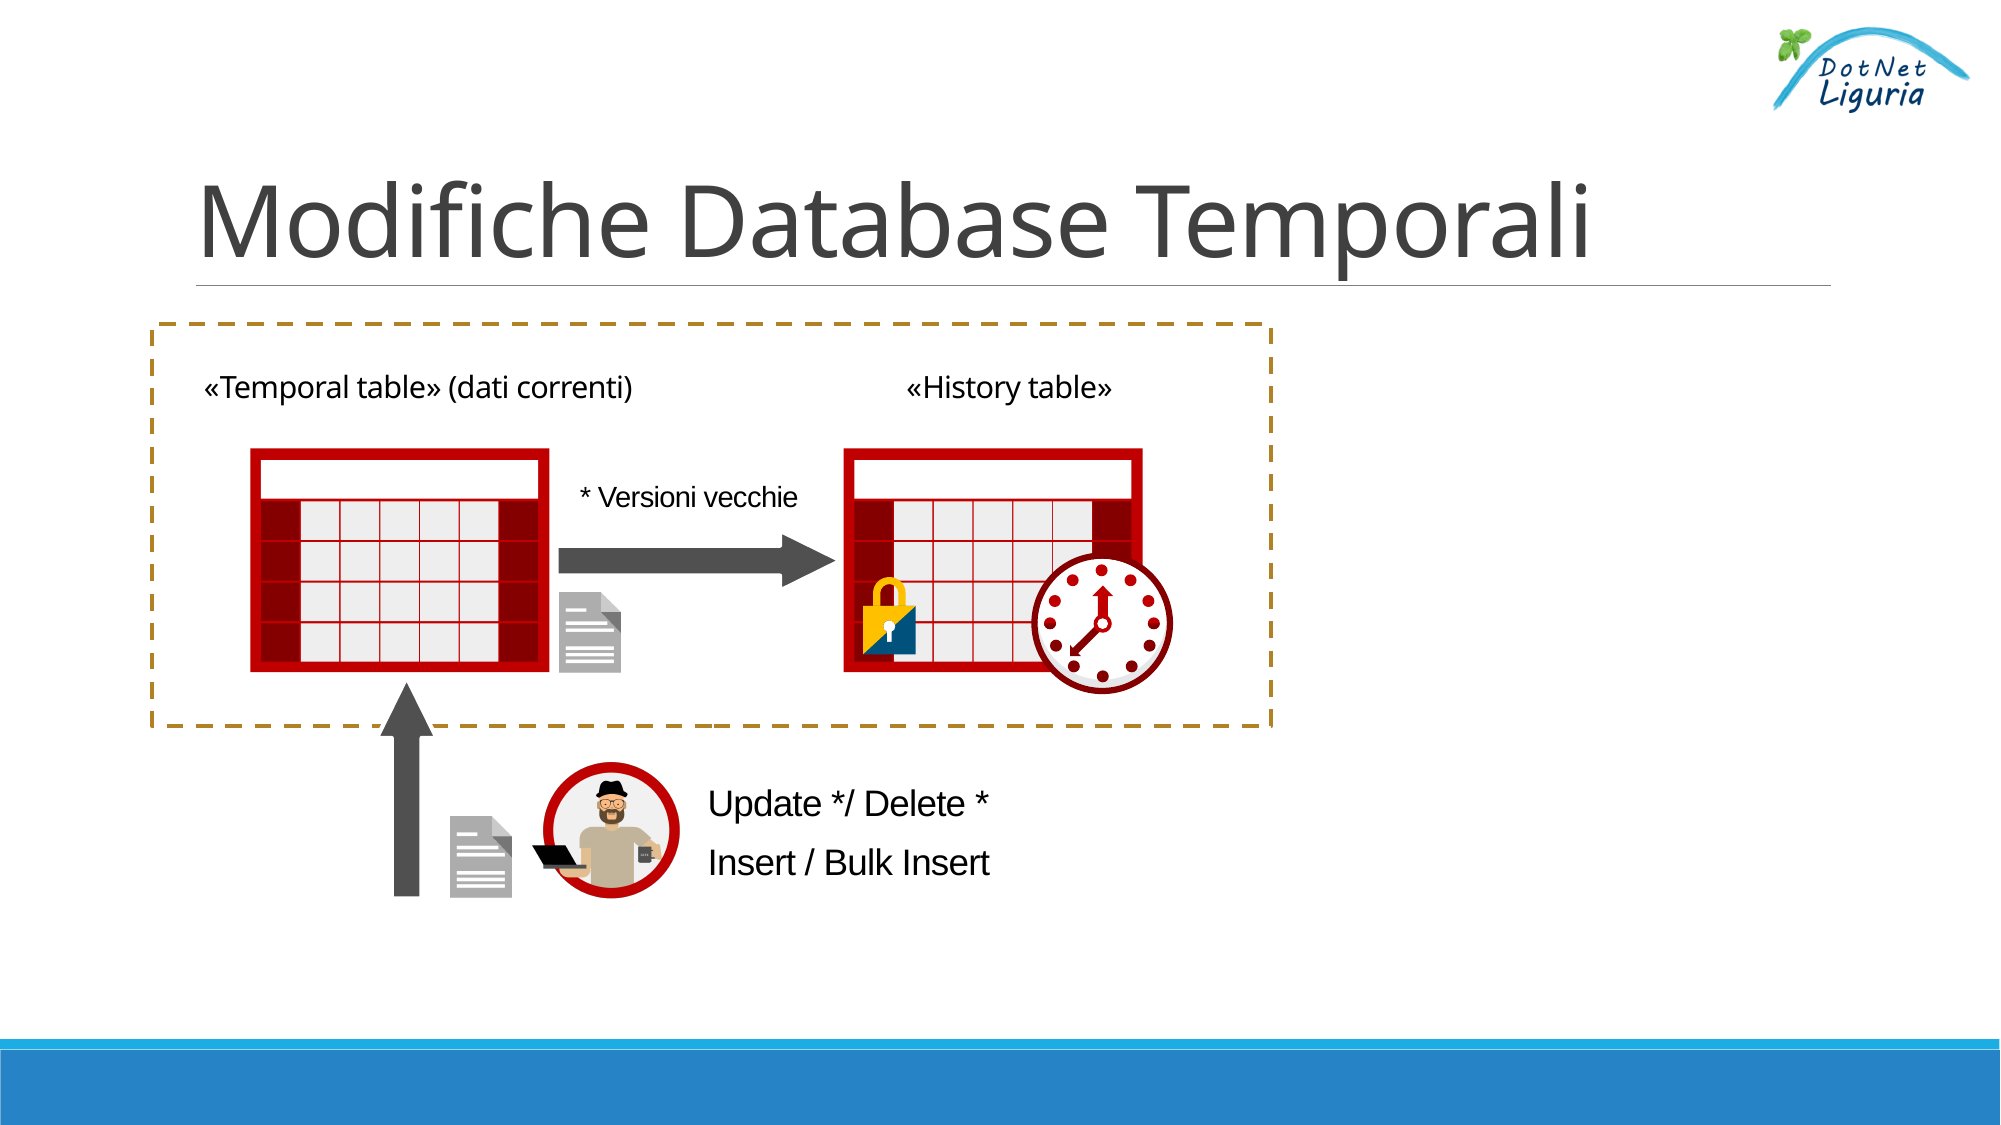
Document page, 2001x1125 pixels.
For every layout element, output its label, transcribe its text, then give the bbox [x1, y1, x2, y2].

picture [449, 816, 513, 898]
text_box Insert / Bulk Insert [687, 832, 1072, 902]
picture [1030, 551, 1174, 695]
text_box «Temporal table» (dati correnti) [181, 355, 655, 422]
text_box «History table» [884, 355, 1135, 422]
text_box Update */ Delete * [688, 777, 1072, 832]
picture [1768, 26, 1974, 116]
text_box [843, 447, 1144, 677]
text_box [249, 447, 550, 677]
picture [558, 591, 621, 674]
text_box [376, 686, 437, 899]
text_box [558, 530, 840, 591]
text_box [862, 576, 917, 656]
text_box [152, 324, 1272, 726]
text_box * Versioni vecchie [558, 466, 833, 530]
title Modifiche Database Temporali [180, 47, 1830, 285]
picture [532, 762, 680, 899]
